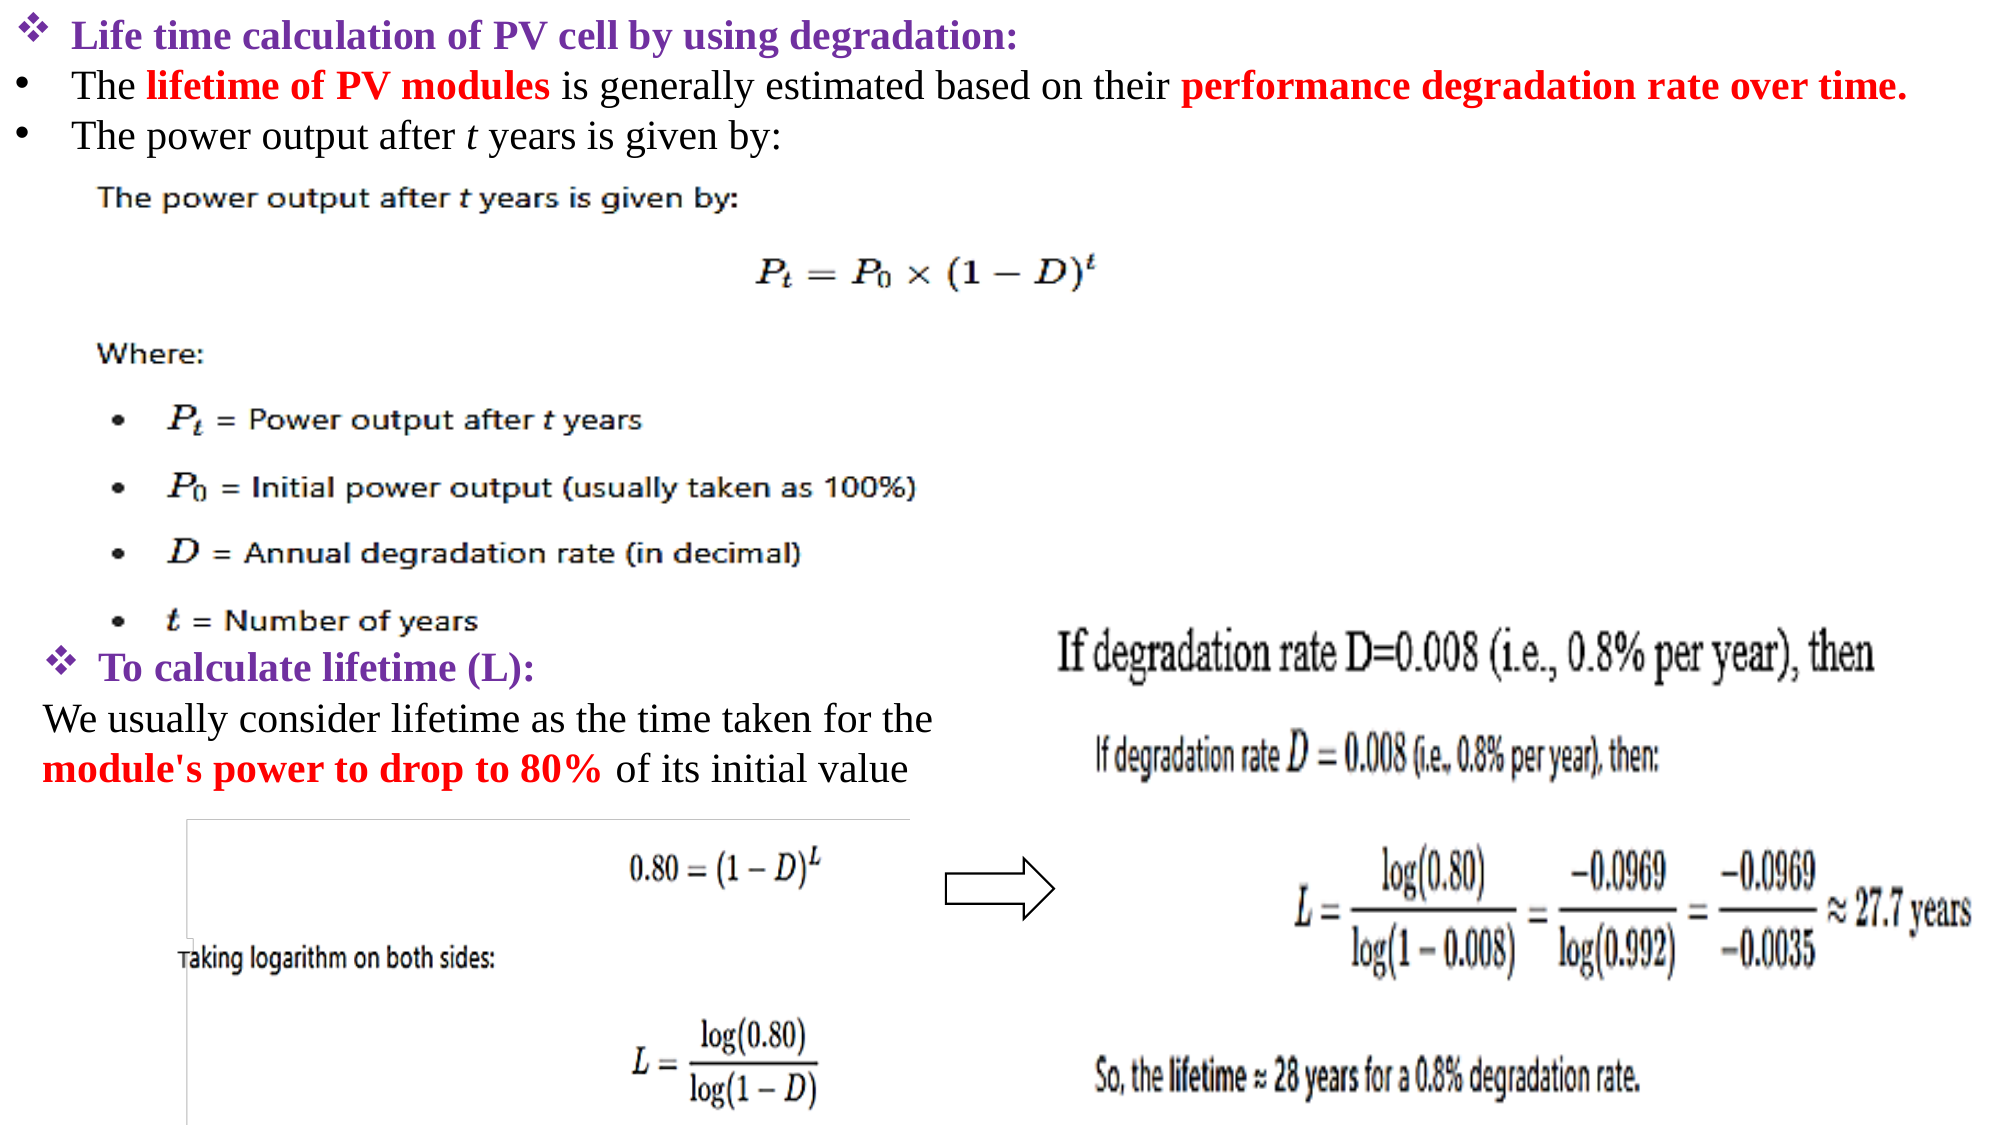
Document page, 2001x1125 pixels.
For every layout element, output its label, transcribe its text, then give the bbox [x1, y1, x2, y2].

picture [98, 818, 910, 1125]
text_box Life time calculation of PV cell by using degradation: The lifetime of PV modules is generally estimated based on their performance degradation rate over time. The power output after t years is given by: [0, 0, 2000, 210]
picture [60, 173, 2000, 1125]
text_box [944, 855, 1032, 922]
text_box To calculate lifetime (L): We usually consider lifetime as the time taken for the module's power to drop to 80% of its initial value [27, 632, 1032, 798]
